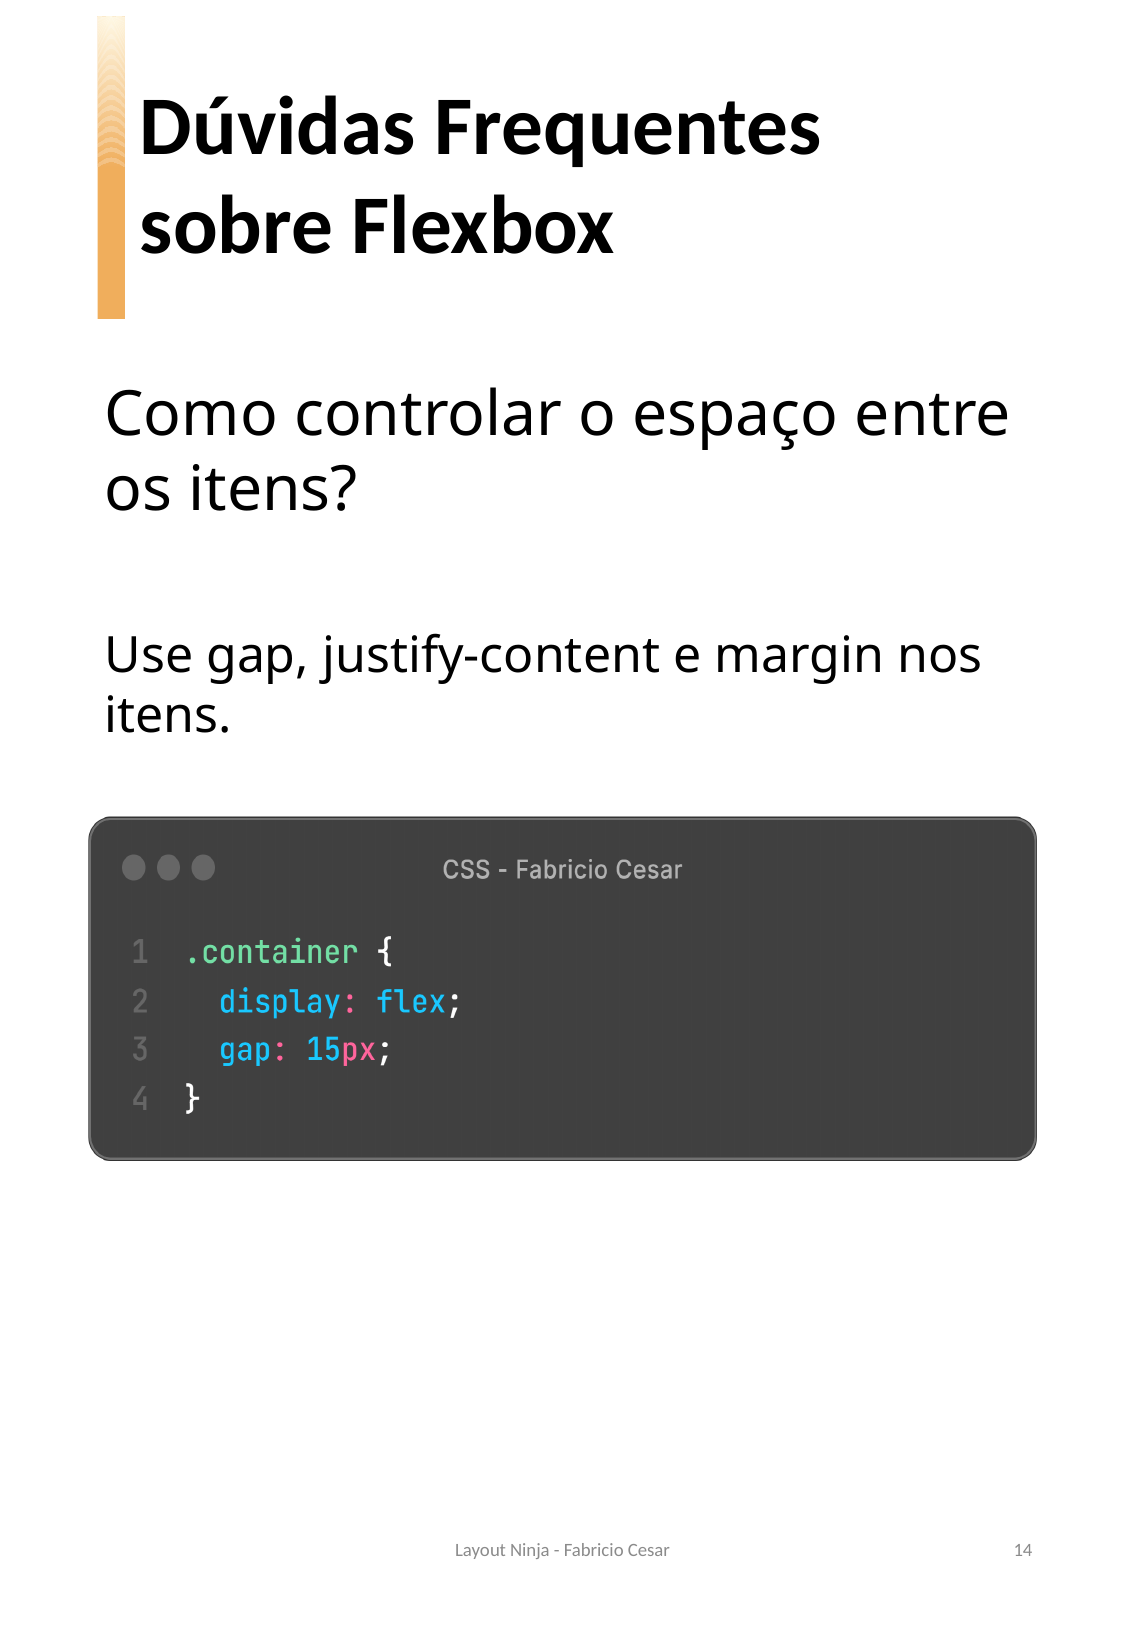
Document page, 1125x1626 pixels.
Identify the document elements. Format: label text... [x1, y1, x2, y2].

picture [59, 785, 1065, 1192]
slide_number 14 [794, 1506, 1048, 1593]
text_box Use gap, justify-content e margin nos itens. [89, 615, 1035, 750]
footer Layout Ninja - Fabricio Cesar [372, 1506, 753, 1593]
text_box Como controlar o espaço entre os itens? [89, 365, 1067, 530]
text_box [97, 16, 126, 320]
text_box Dúvidas Frequentes sobre Flexbox [124, 63, 1010, 279]
